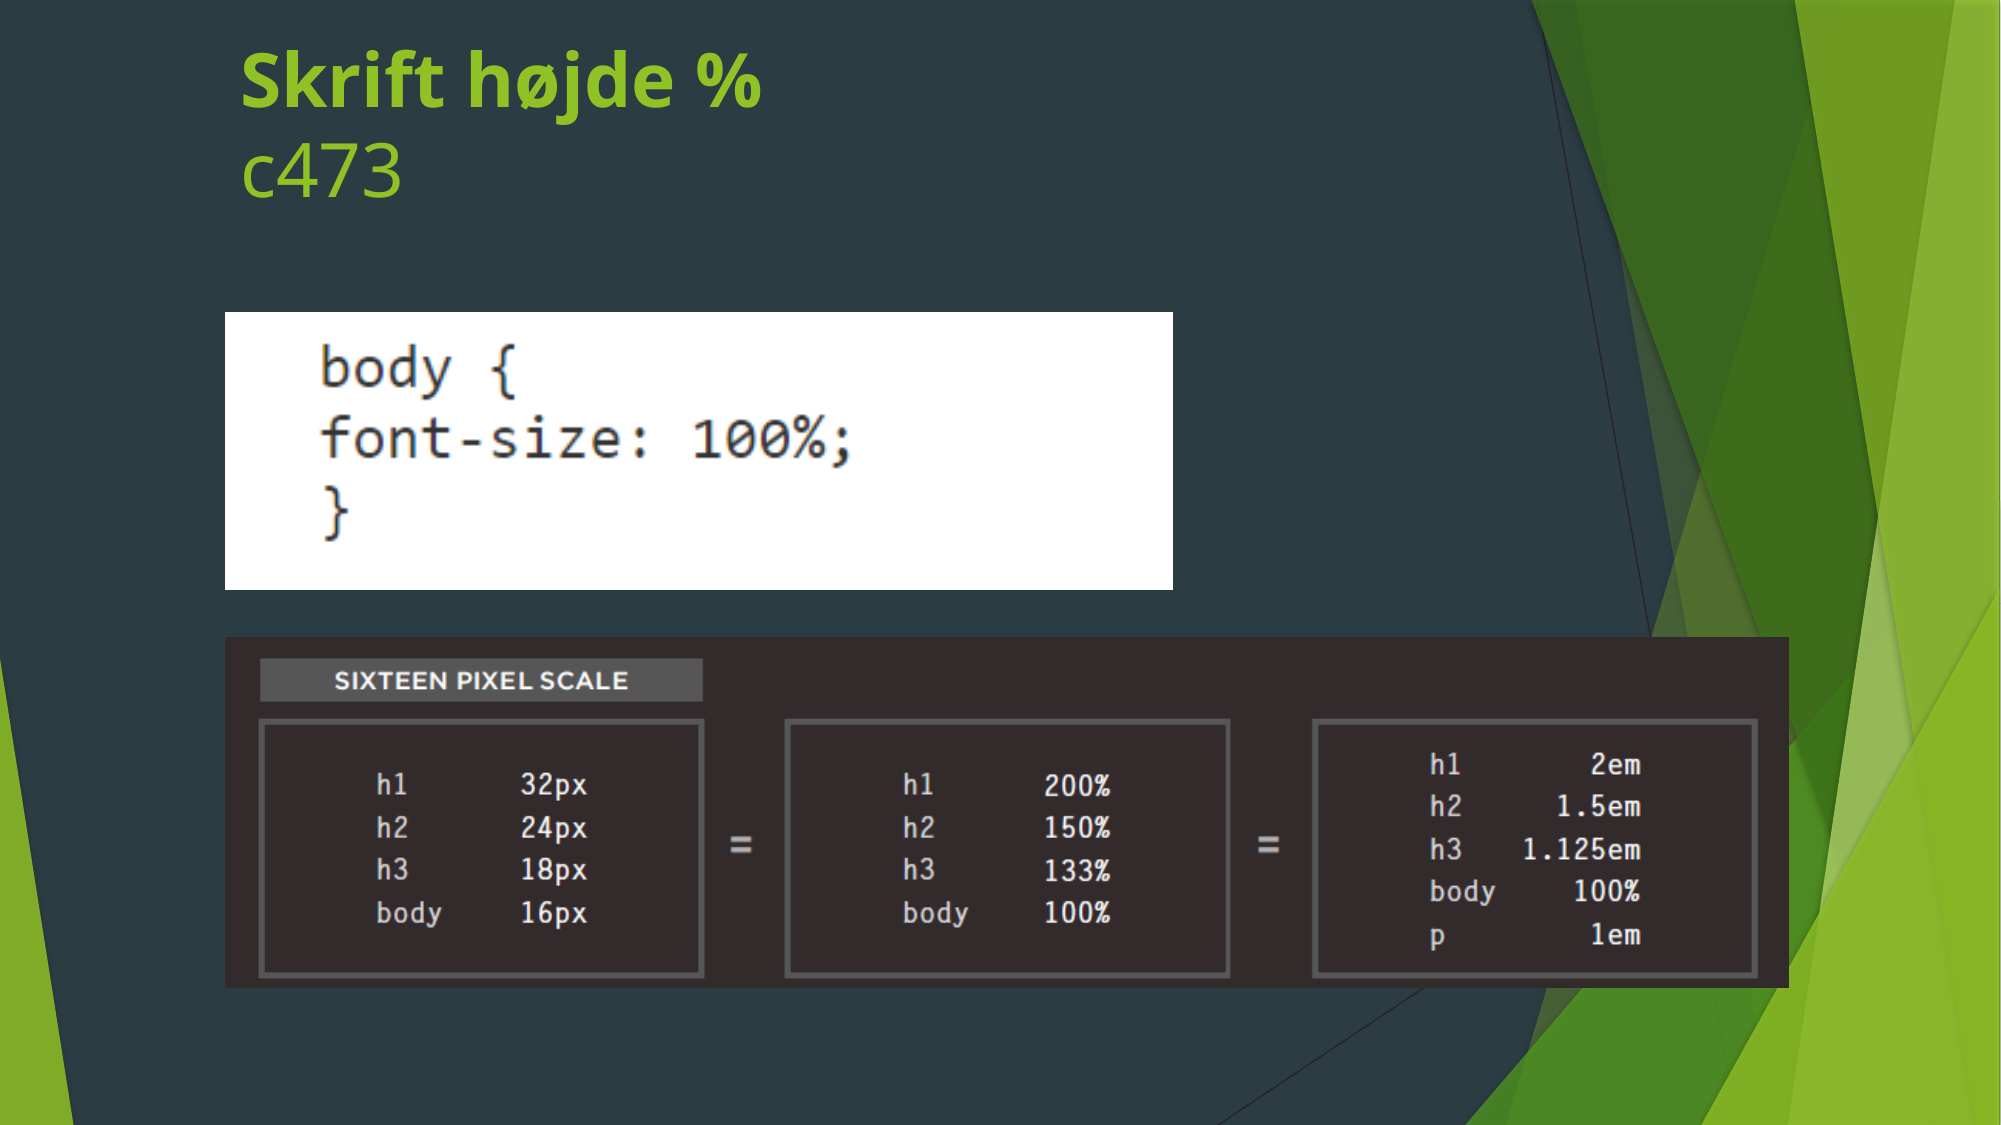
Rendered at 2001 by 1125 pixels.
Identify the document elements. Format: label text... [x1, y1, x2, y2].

picture [224, 636, 1789, 988]
picture [224, 311, 1173, 591]
title Skrift højde % c473 [225, 24, 1519, 243]
